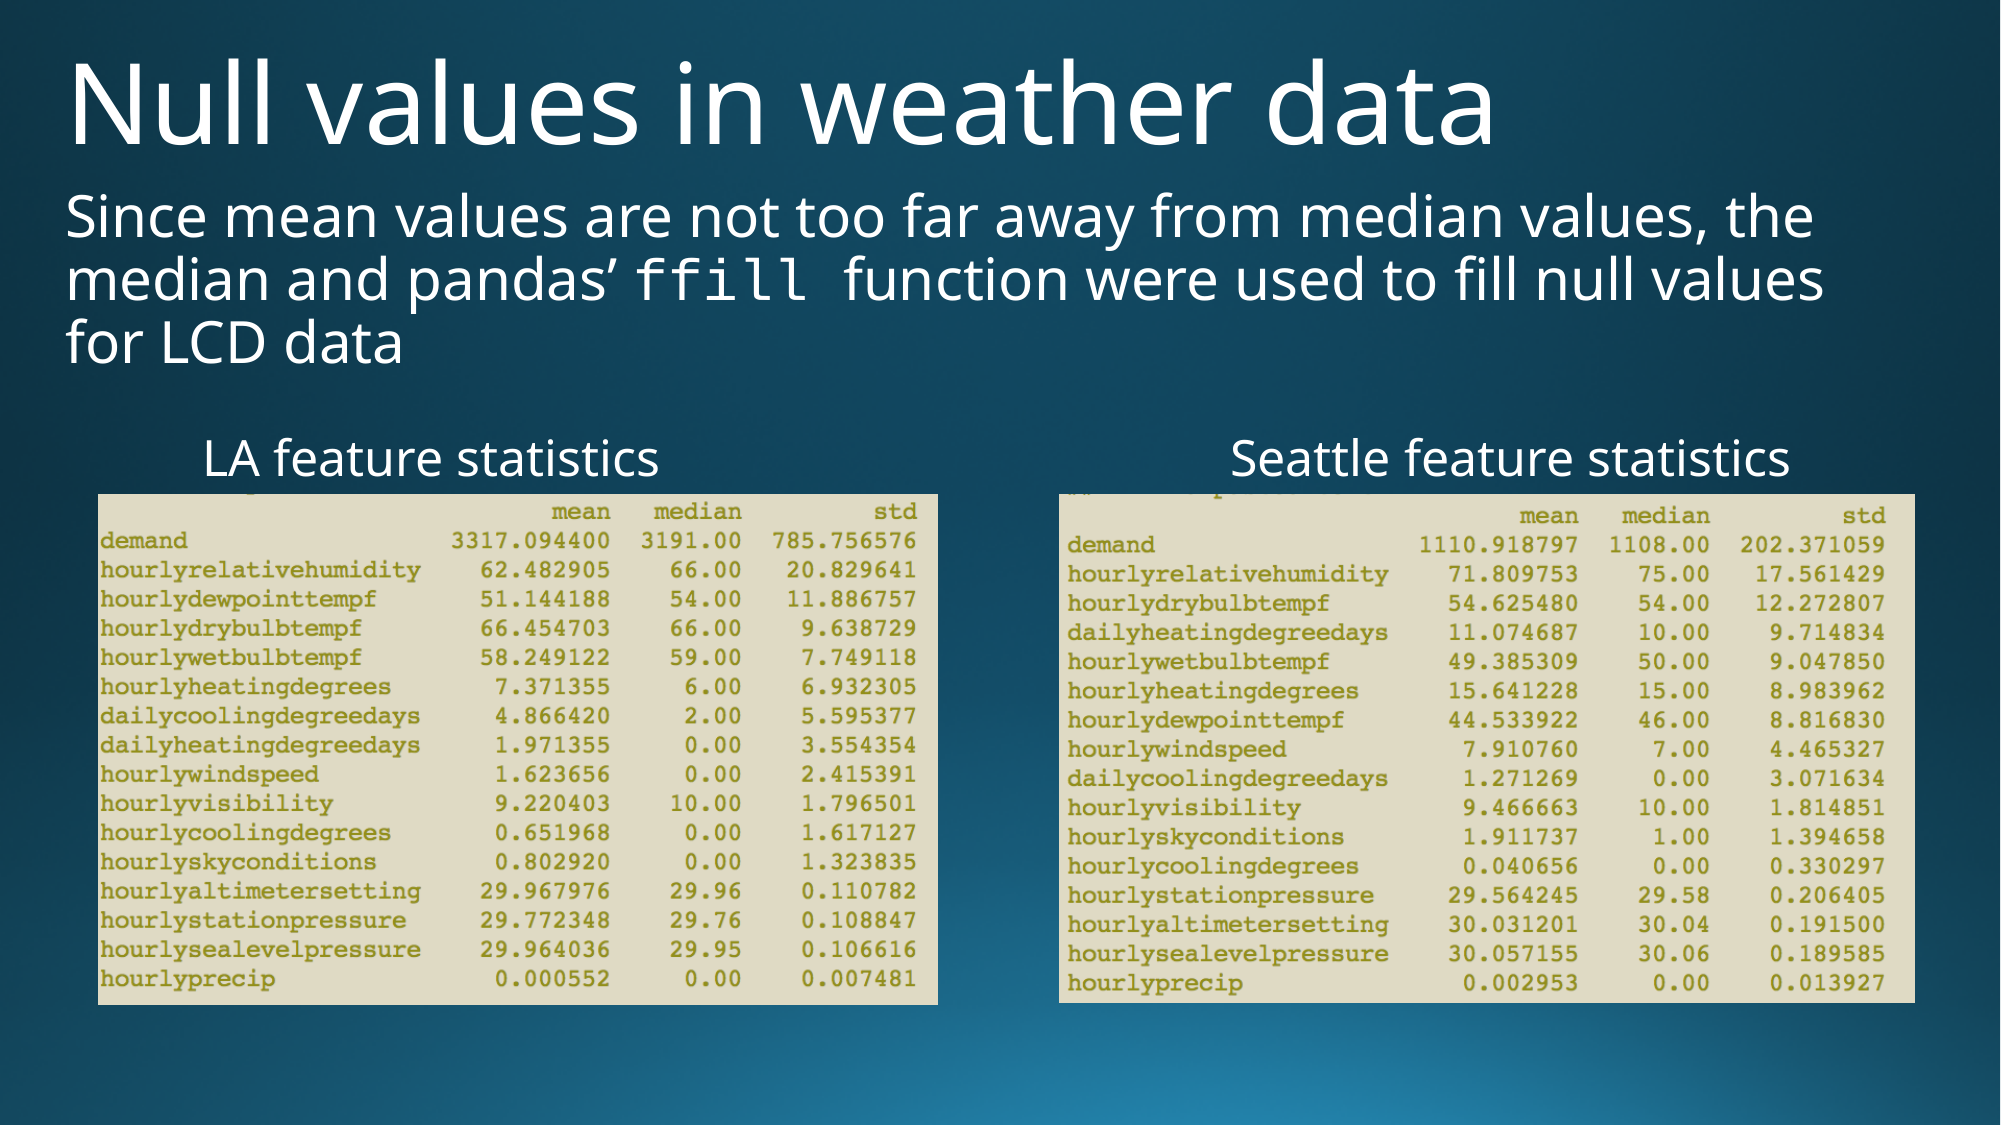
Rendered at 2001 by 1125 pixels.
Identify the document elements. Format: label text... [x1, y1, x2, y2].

list Since mean values are not too far away from median values, the median and pandas’ ffill function were used to fill null values for LCD data [49, 179, 1863, 590]
title Null values in weather data [49, 0, 1775, 179]
text_box LA feature statistics [187, 418, 676, 494]
picture [0, 0, 2001, 1125]
text_box Seattle feature statistics [1215, 418, 1807, 494]
